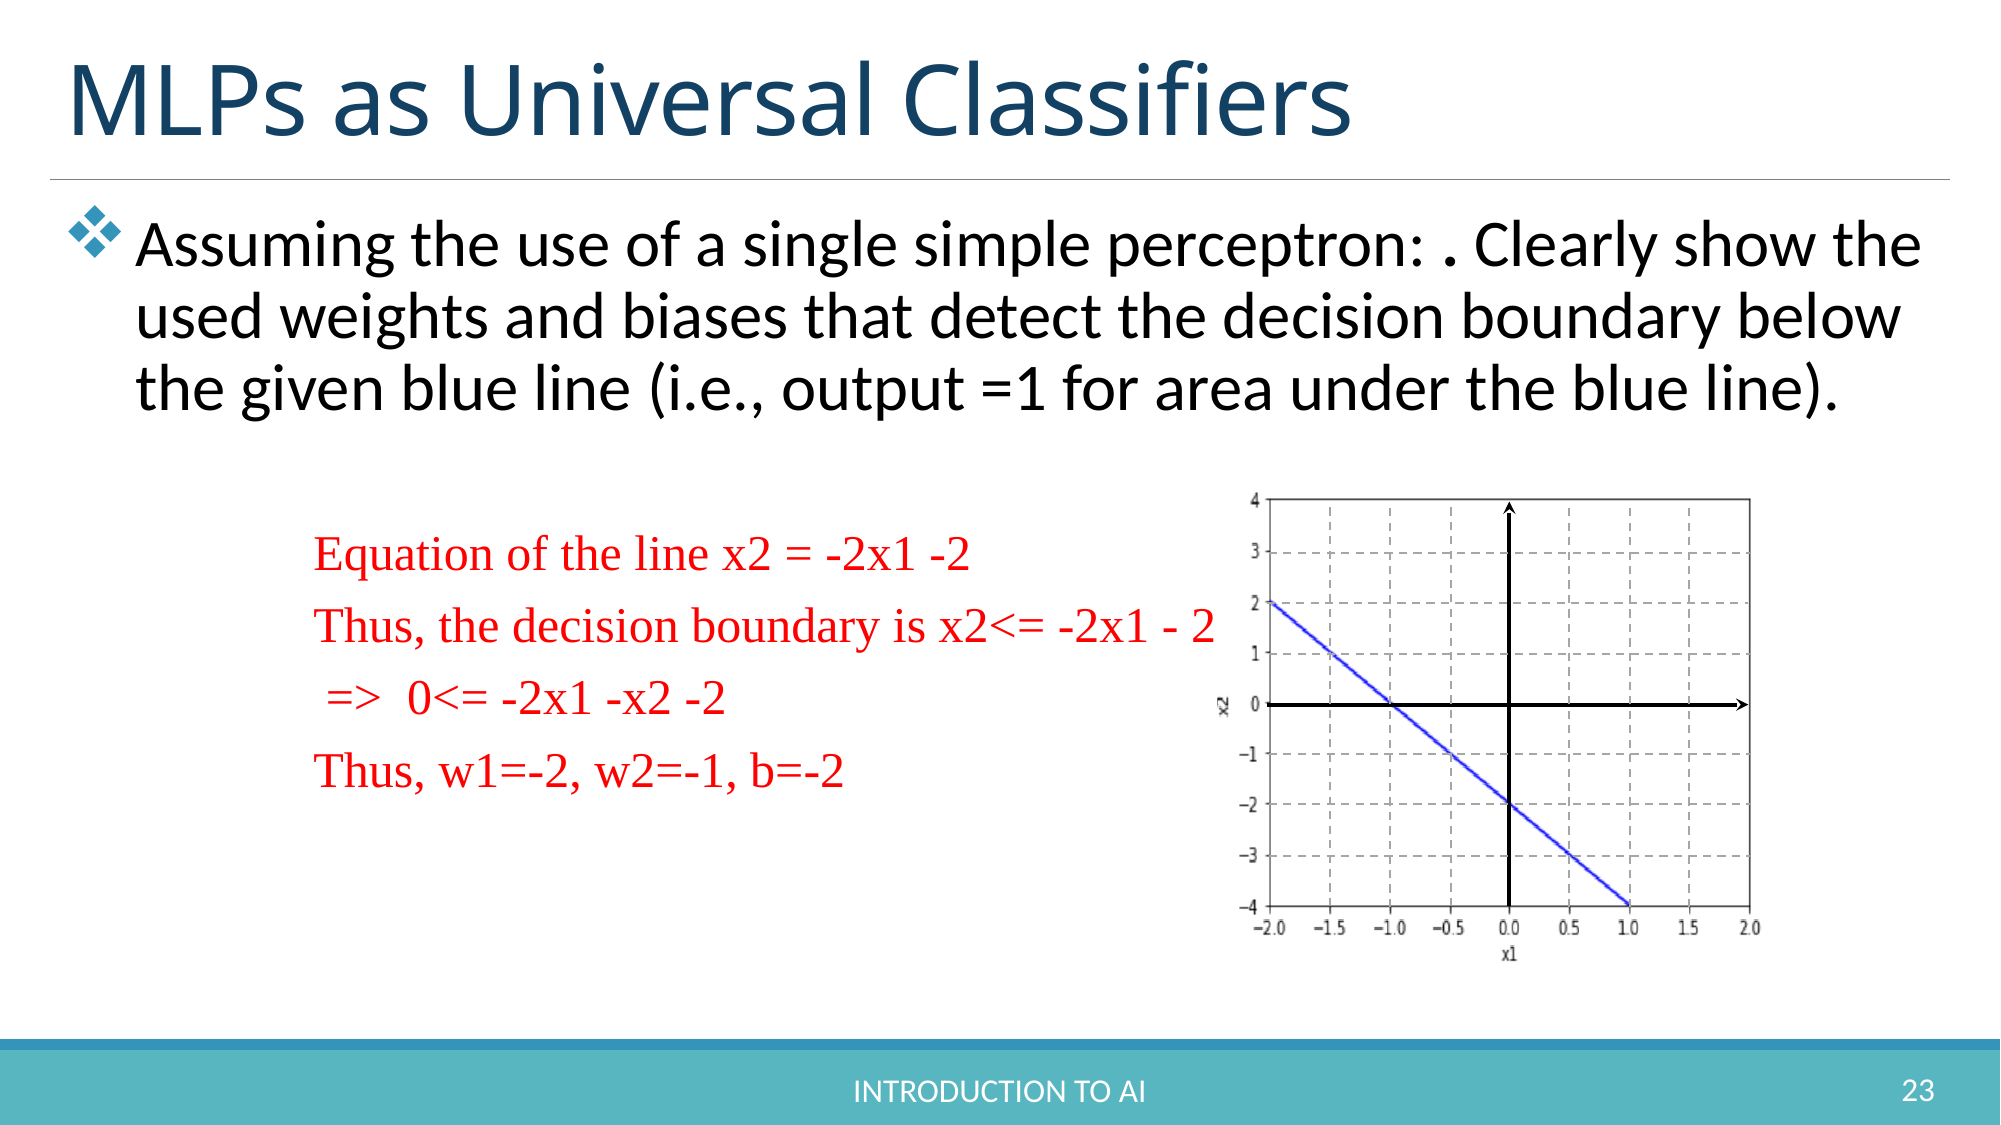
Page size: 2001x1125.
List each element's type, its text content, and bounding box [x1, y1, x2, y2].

picture [1216, 486, 1776, 972]
footer Introduction to AI [604, 1059, 1396, 1120]
slide_number 23 [1734, 1057, 1950, 1118]
text_box Equation of the line x2 = -2x1 -2 Thus, the decision boundary is x2<= -2x1 - 2 => 0<= -2x1 -x2 -2 Thus, w1=-2, w2=-1, b=-2 [225, 512, 1213, 805]
title MLPs as Universal Classifiers [50, 47, 1950, 163]
